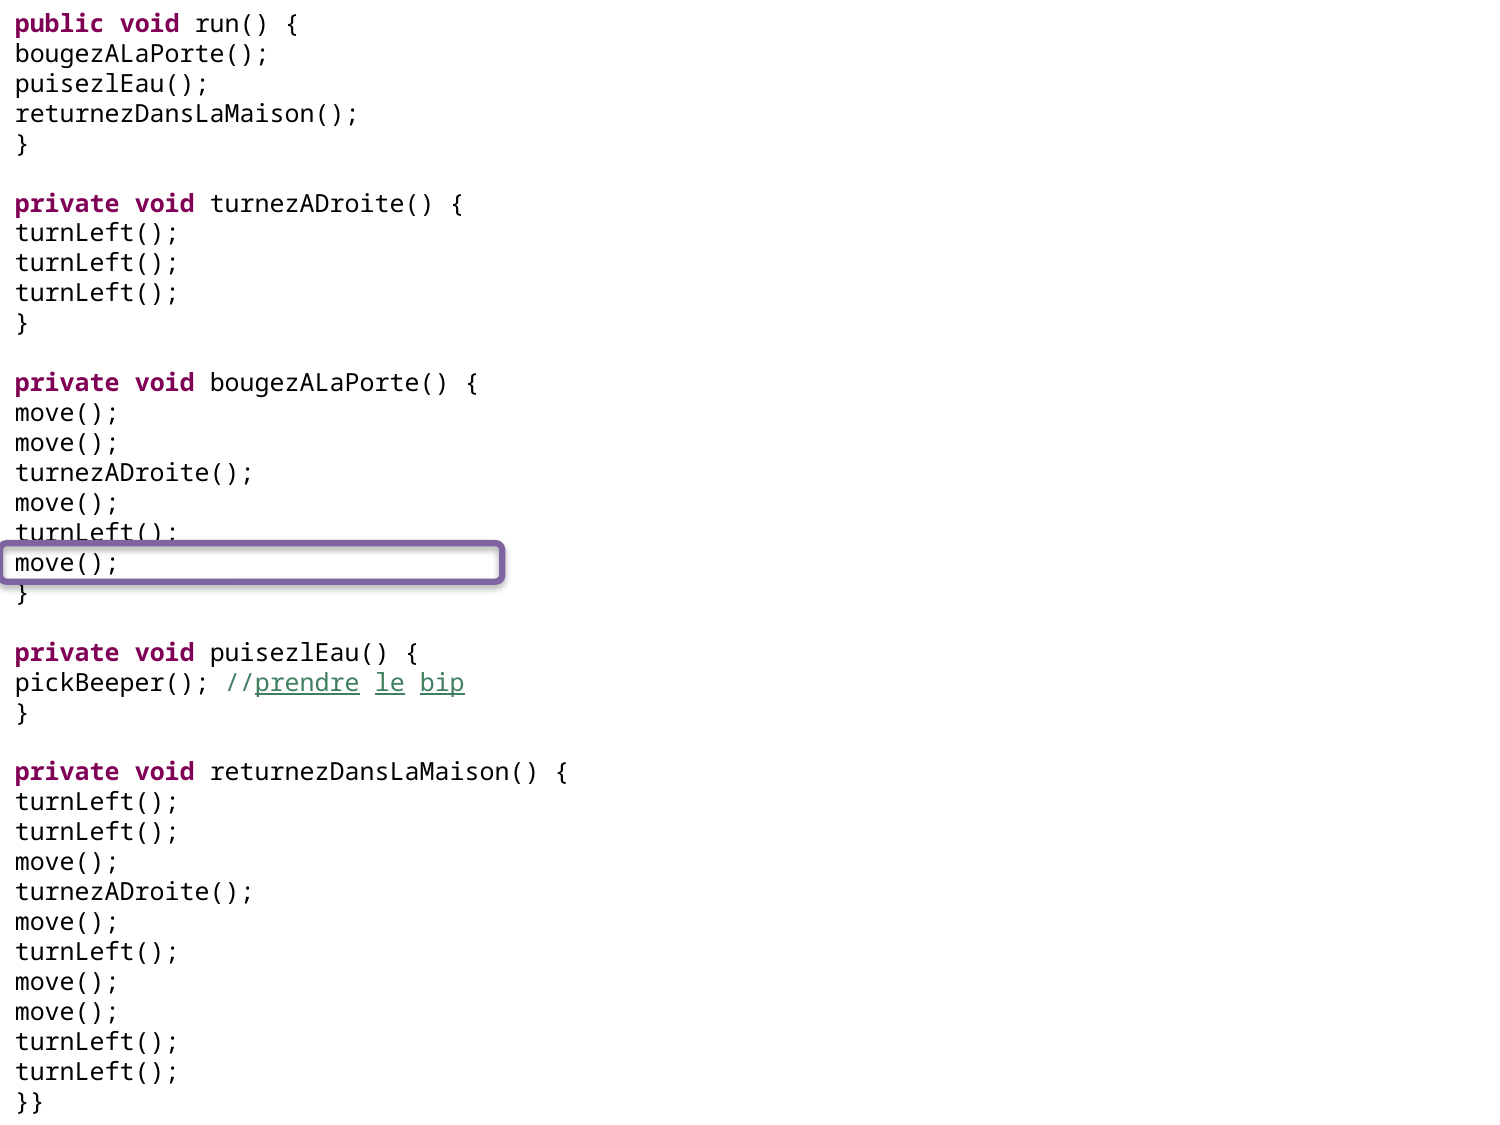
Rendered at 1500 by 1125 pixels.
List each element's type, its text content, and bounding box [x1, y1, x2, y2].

text_box [0, 542, 504, 583]
text_box public void run() { bougezALaPorte(); puisezlEau(); returnezDansLaMaison(); } private void turnezADroite() { turnLeft(); turnLeft(); turnLeft(); } private void bougezALaPorte() { move(); move(); turnezADroite(); move(); turnLeft(); move(); } private void puisezlEau() { pickBeeper(); //prendre le bip } private void returnezDansLaMaison() { turnLeft(); turnLeft(); move(); turnezADroite(); move(); turnLeft(); move(); move(); turnLeft(); turnLeft(); }} [0, 0, 750, 1123]
